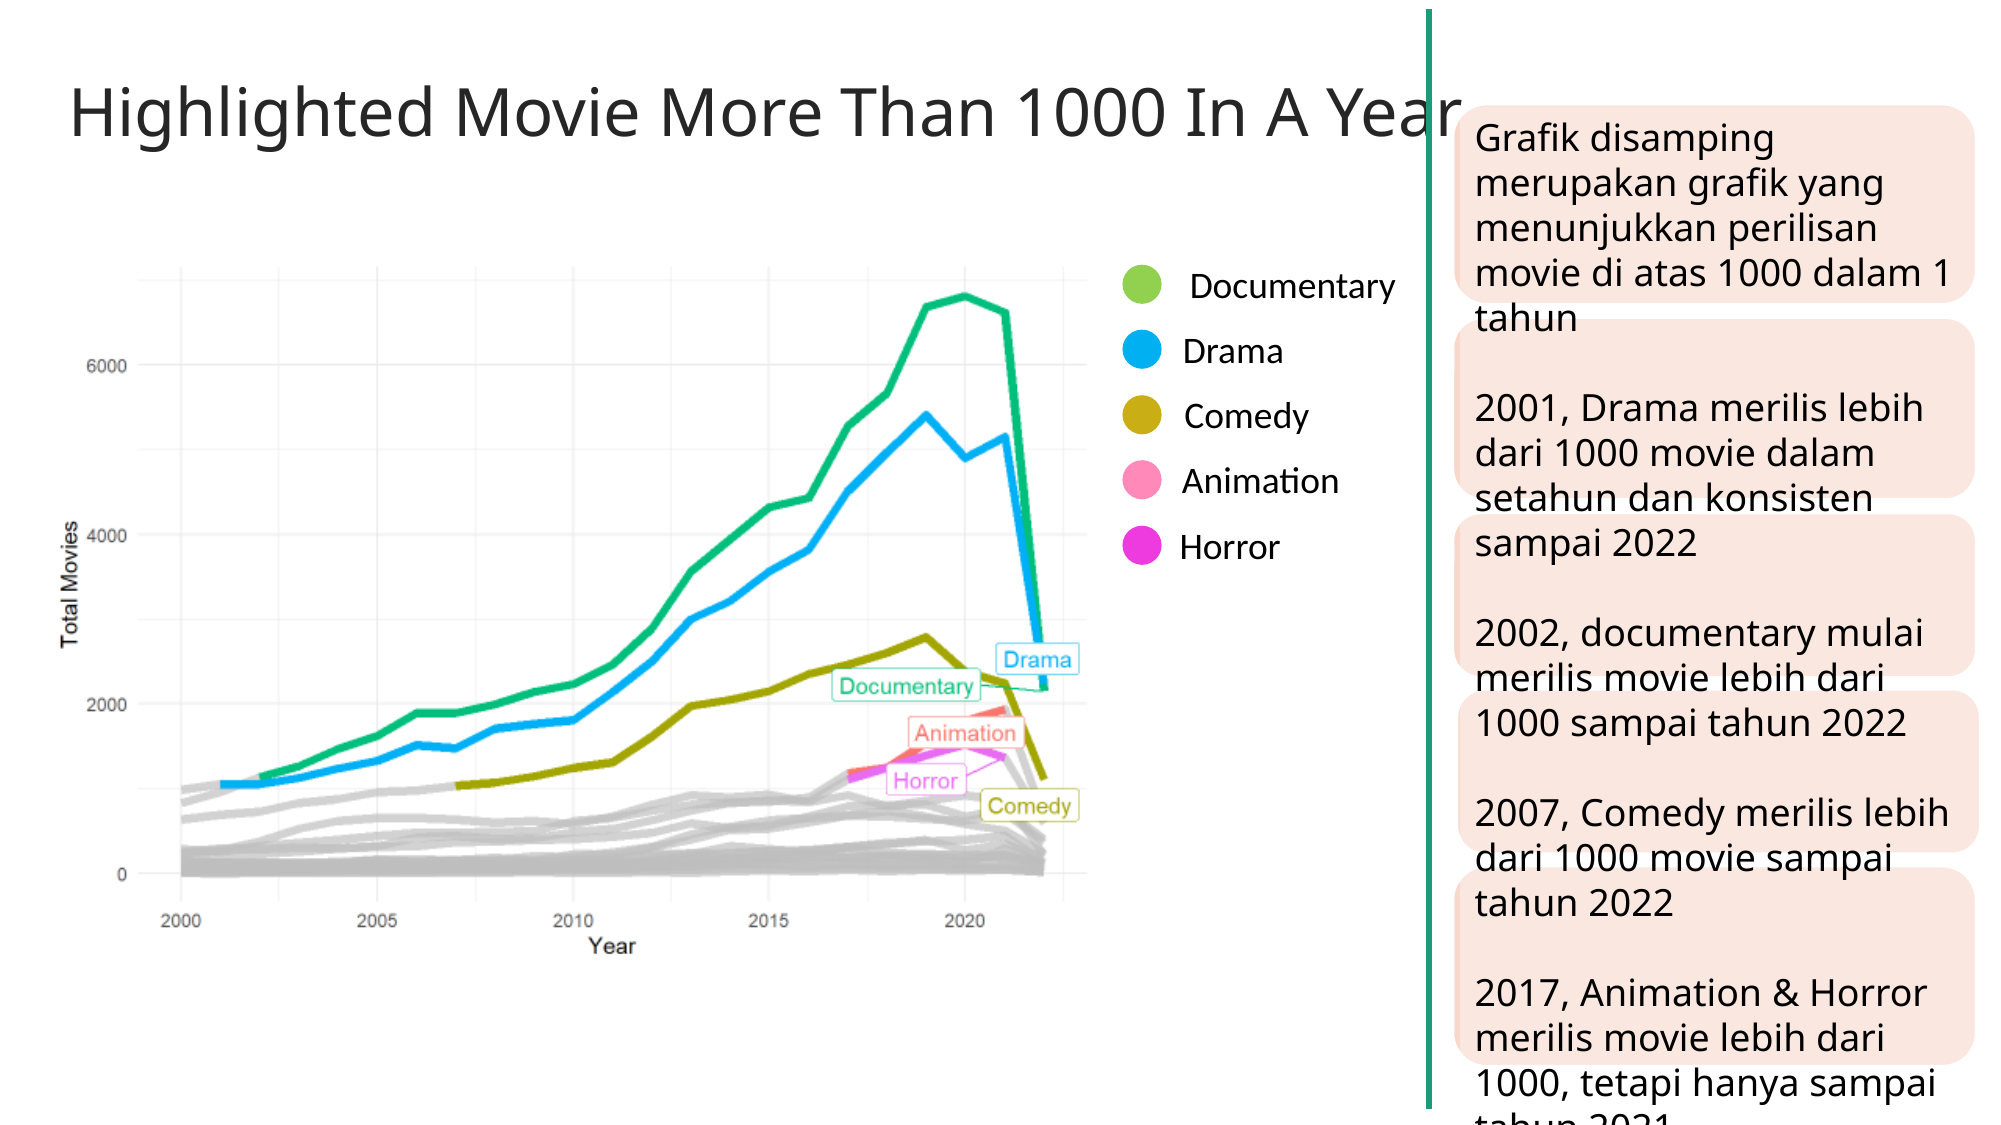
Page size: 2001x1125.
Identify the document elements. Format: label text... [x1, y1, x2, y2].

text_box Animation [1167, 449, 1355, 509]
text_box Documentary [1175, 253, 1412, 314]
text_box [1121, 328, 1163, 370]
text_box Horror [1164, 514, 1296, 575]
text_box Drama [1168, 319, 1300, 379]
text_box [1452, 328, 1459, 489]
text_box Comedy [1169, 383, 1325, 444]
text_box [1452, 175, 1459, 292]
text_box [1121, 263, 1163, 305]
list Highlighted Movie More Than 1000 In A Year [1432, 55, 1952, 175]
text_box Grafik disamping merupakan grafik yang menunjukkan perilisan movie di atas 1000 dalam 1 tahun 2001, Drama merilis lebih dari 1000 movie dalam setahun dan konsisten sampai 2022 2002, documentary mulai merilis movie lebih dari 1000 sampai tahun 2022 2007, Comedy merilis lebih dari 1000 movie sampai tahun 2022 2017, Animation & Horror merilis movie lebih dari 1000, tetapi hanya sampai tahun 2021 [1459, 105, 1987, 1125]
list Highlighted Movie More Than 1000 In A Year [53, 55, 1426, 175]
text_box [1452, 522, 1459, 669]
text_box [1121, 524, 1163, 566]
text_box [1452, 879, 1459, 1054]
text_box [1121, 459, 1163, 501]
text_box [1121, 394, 1163, 436]
picture [0, 264, 1091, 965]
